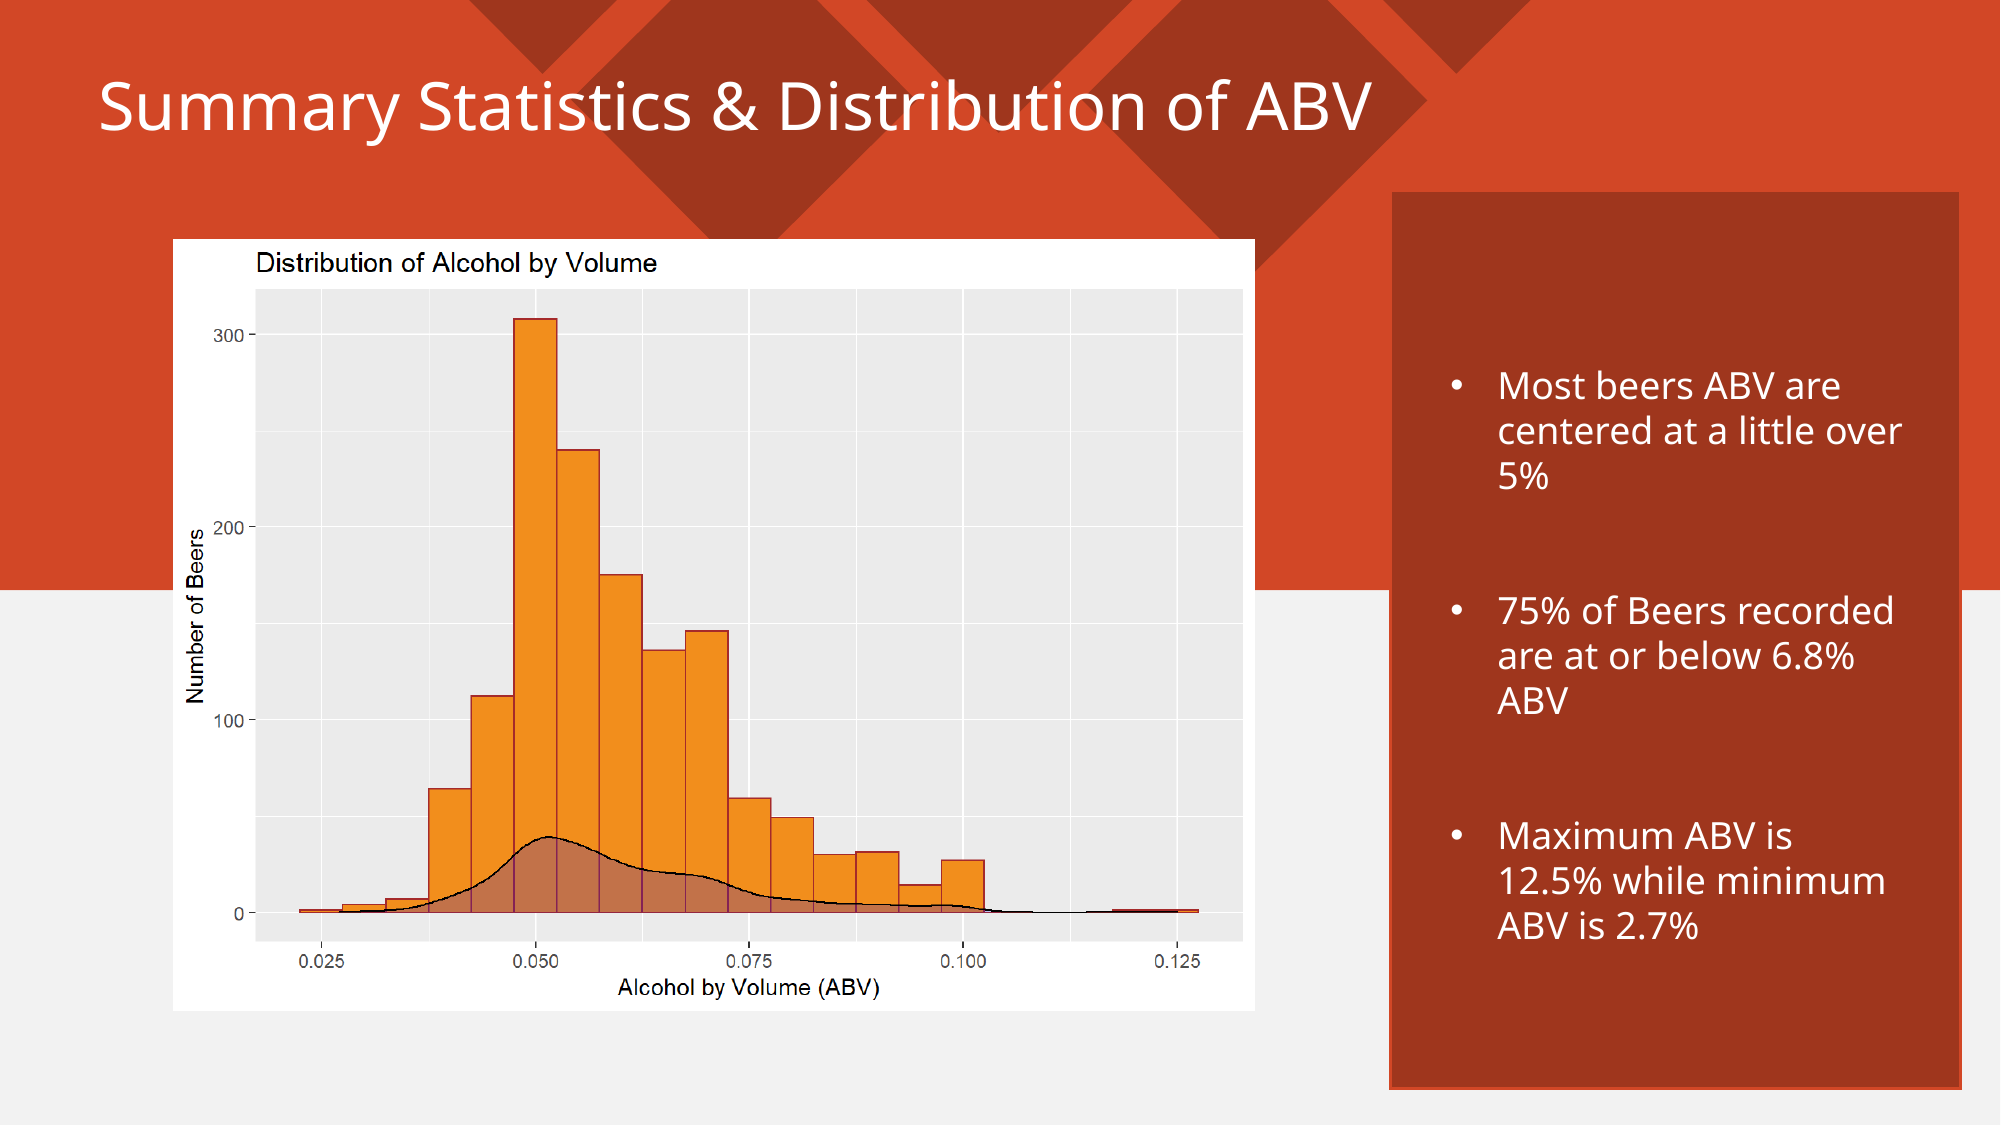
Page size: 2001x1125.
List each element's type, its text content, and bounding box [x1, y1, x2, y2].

title Summary Statistics & Distribution of ABV [83, 37, 1919, 153]
list Most beers ABV are centered at a little over 5% 75% of Beers recorded are at or below 6.8% ABV Maximum ABV is 12.5% while minimum ABV is 2.7% [1435, 264, 1919, 1027]
picture [173, 239, 1255, 1011]
